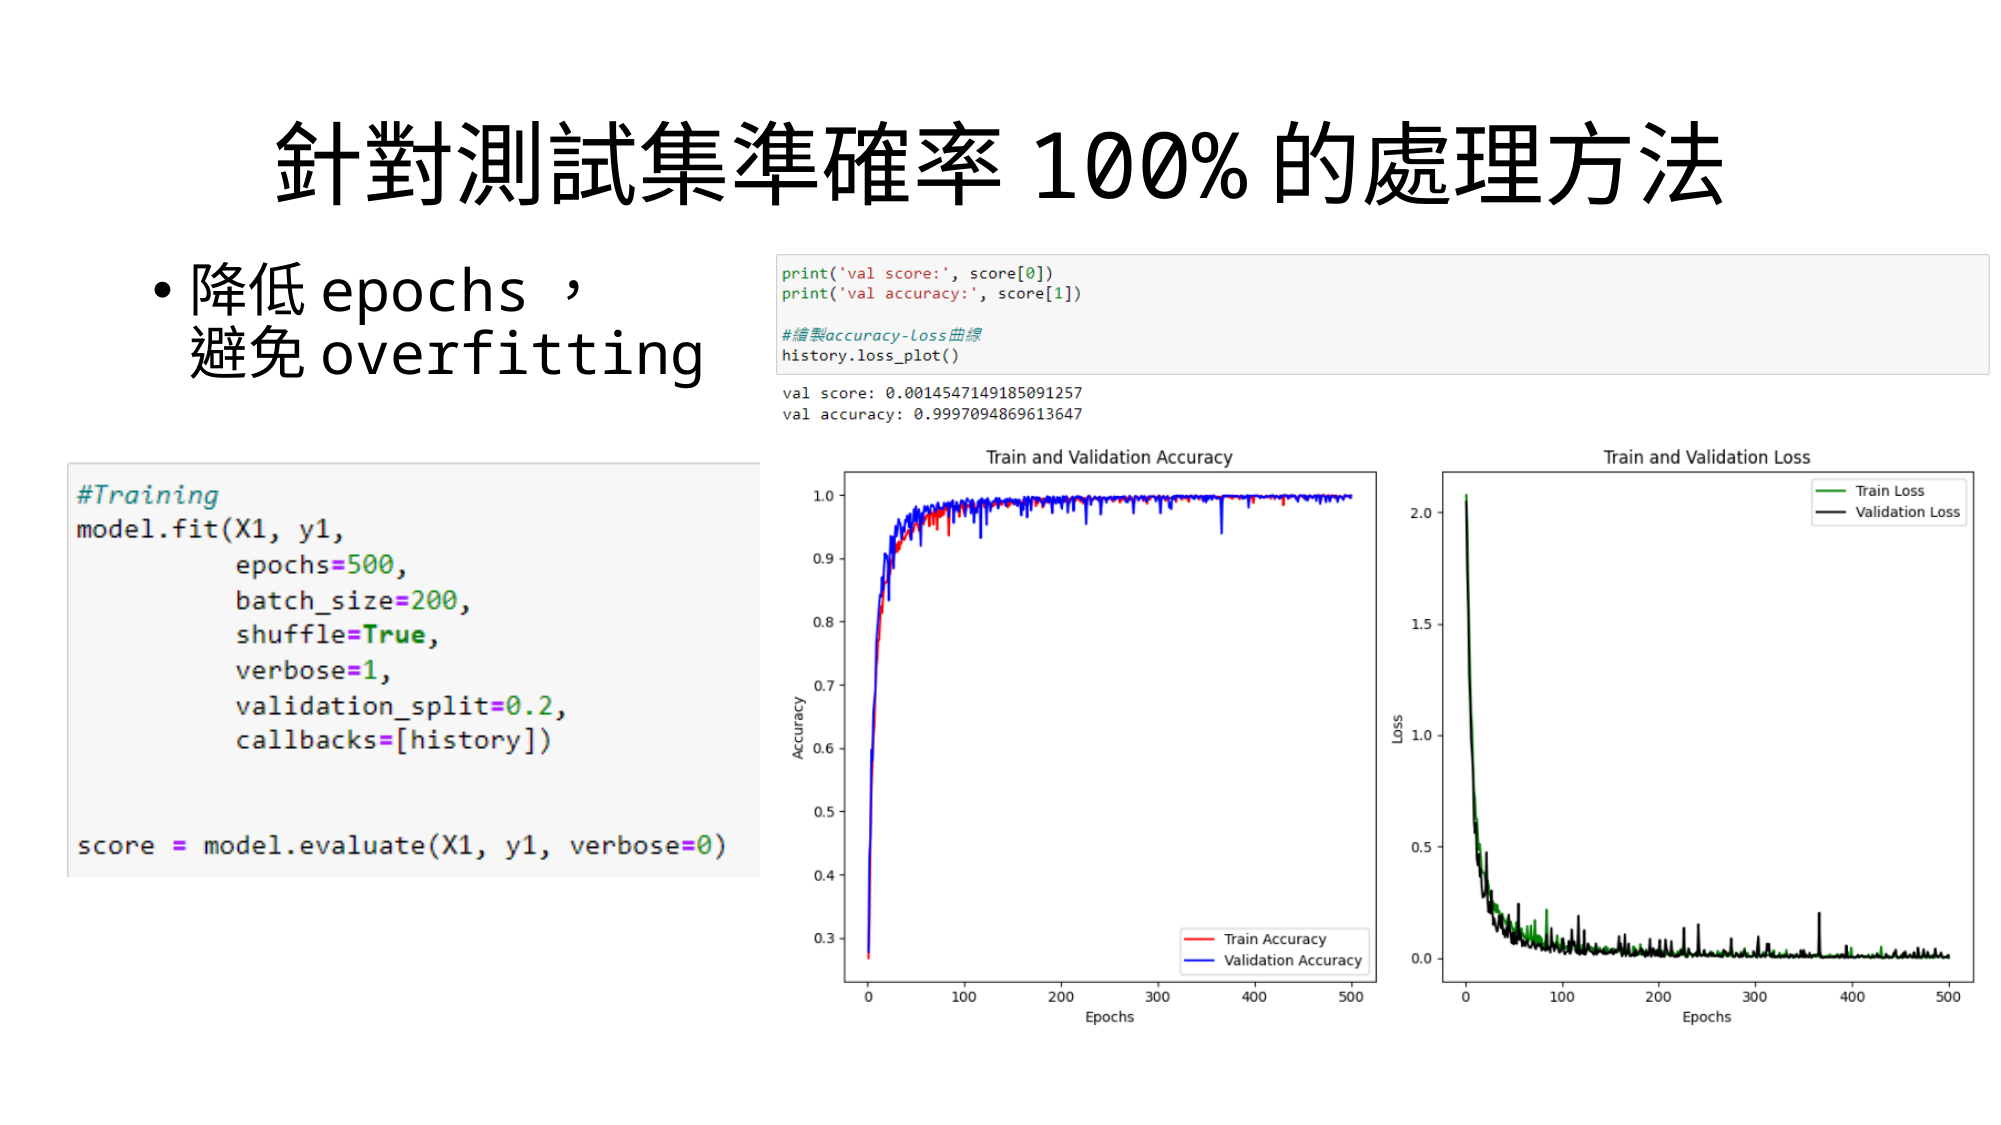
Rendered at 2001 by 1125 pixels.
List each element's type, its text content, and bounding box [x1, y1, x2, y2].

title 針對測試集準確率100%的處理方法 [137, 59, 1863, 253]
list 降低epochs， 避免overfitting [137, 253, 776, 968]
picture [67, 459, 760, 877]
picture [776, 253, 1991, 1034]
